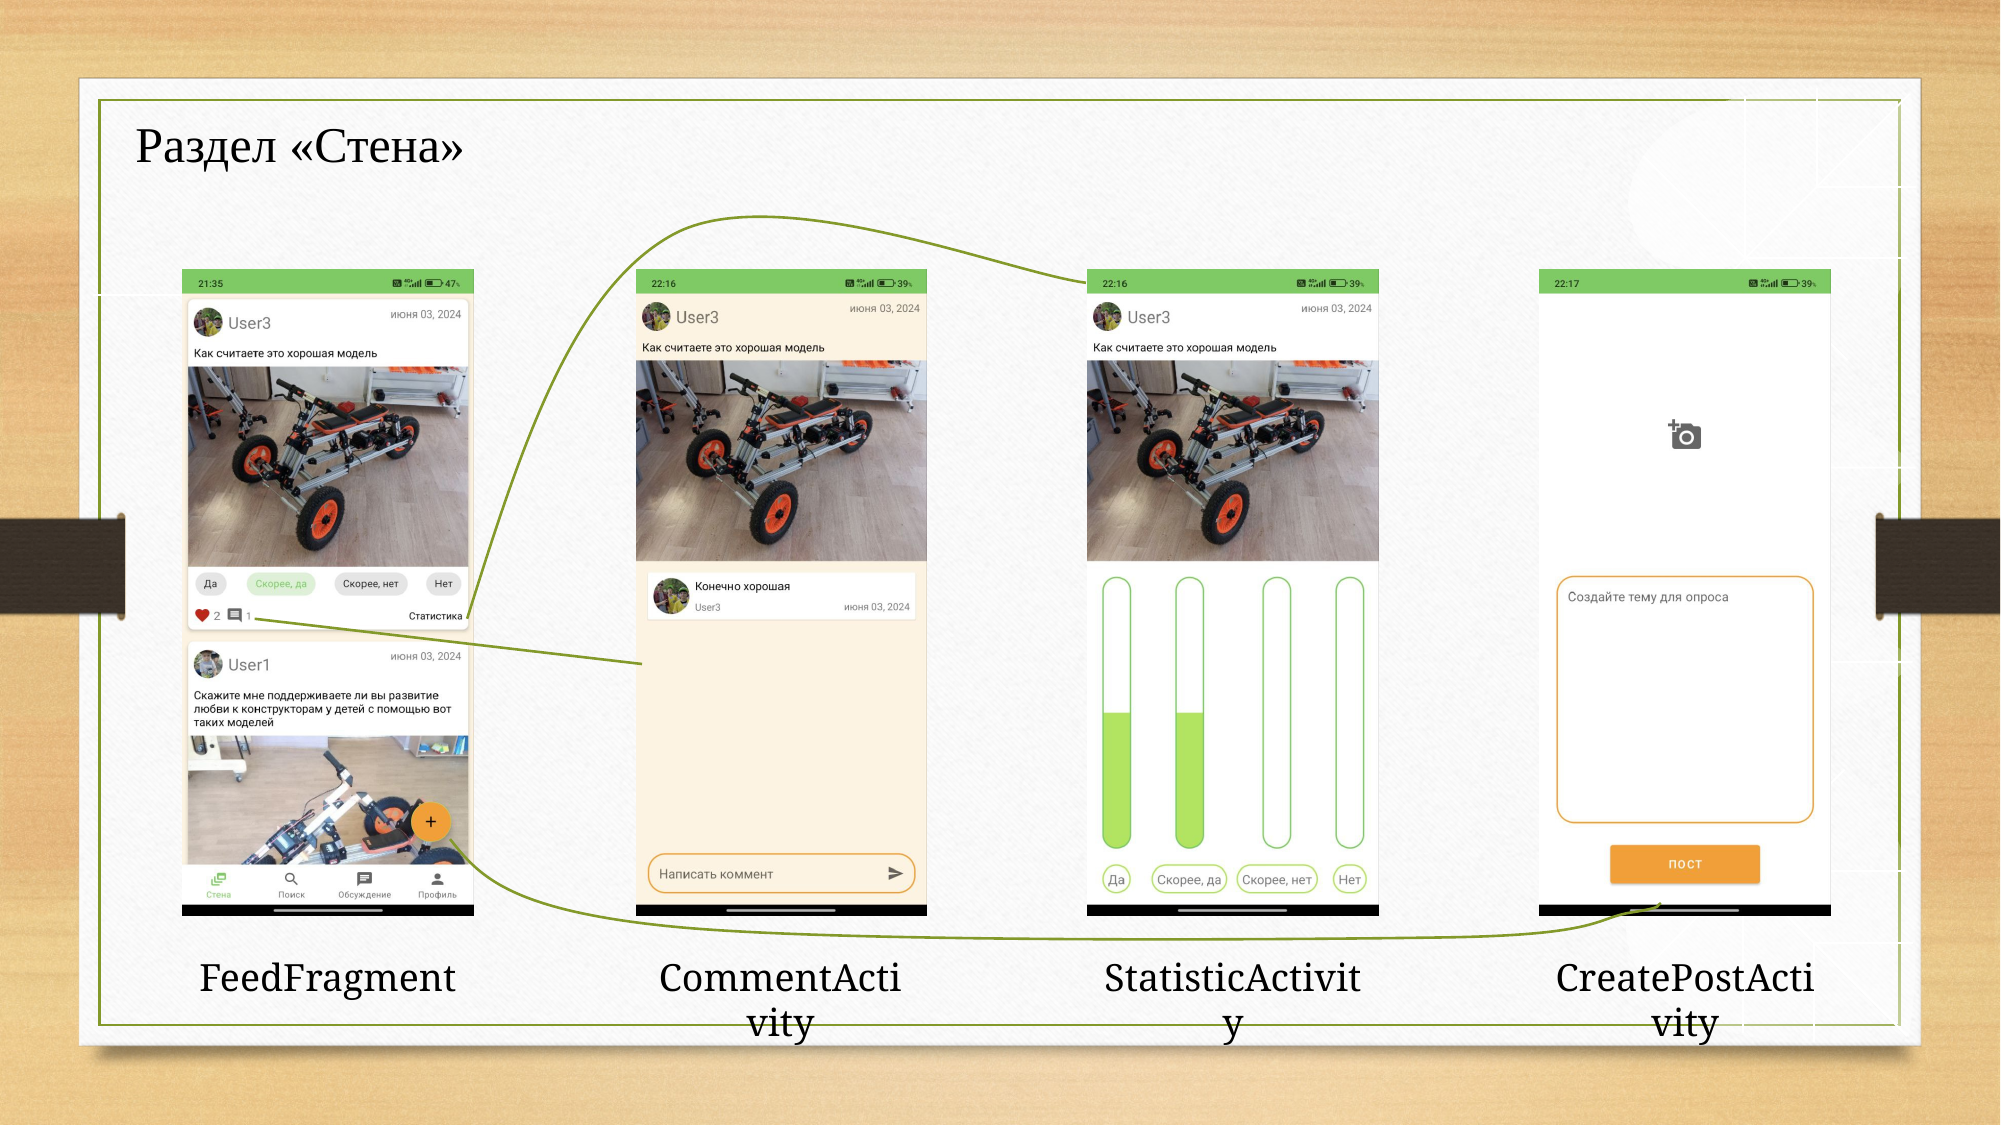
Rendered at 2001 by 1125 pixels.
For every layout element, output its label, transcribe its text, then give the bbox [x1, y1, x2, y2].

picture [0, 0, 2001, 1125]
text_box FeedFragment [182, 946, 474, 1007]
text_box [474, 643, 635, 665]
text_box StatisticActivity [1087, 946, 1379, 1052]
text_box [474, 840, 1621, 941]
text_box CreatePostActivity [1533, 946, 1837, 1052]
text_box Раздел «Стена» [120, 104, 831, 180]
text_box [474, 215, 1087, 615]
text_box CommentActivity [635, 946, 926, 1052]
